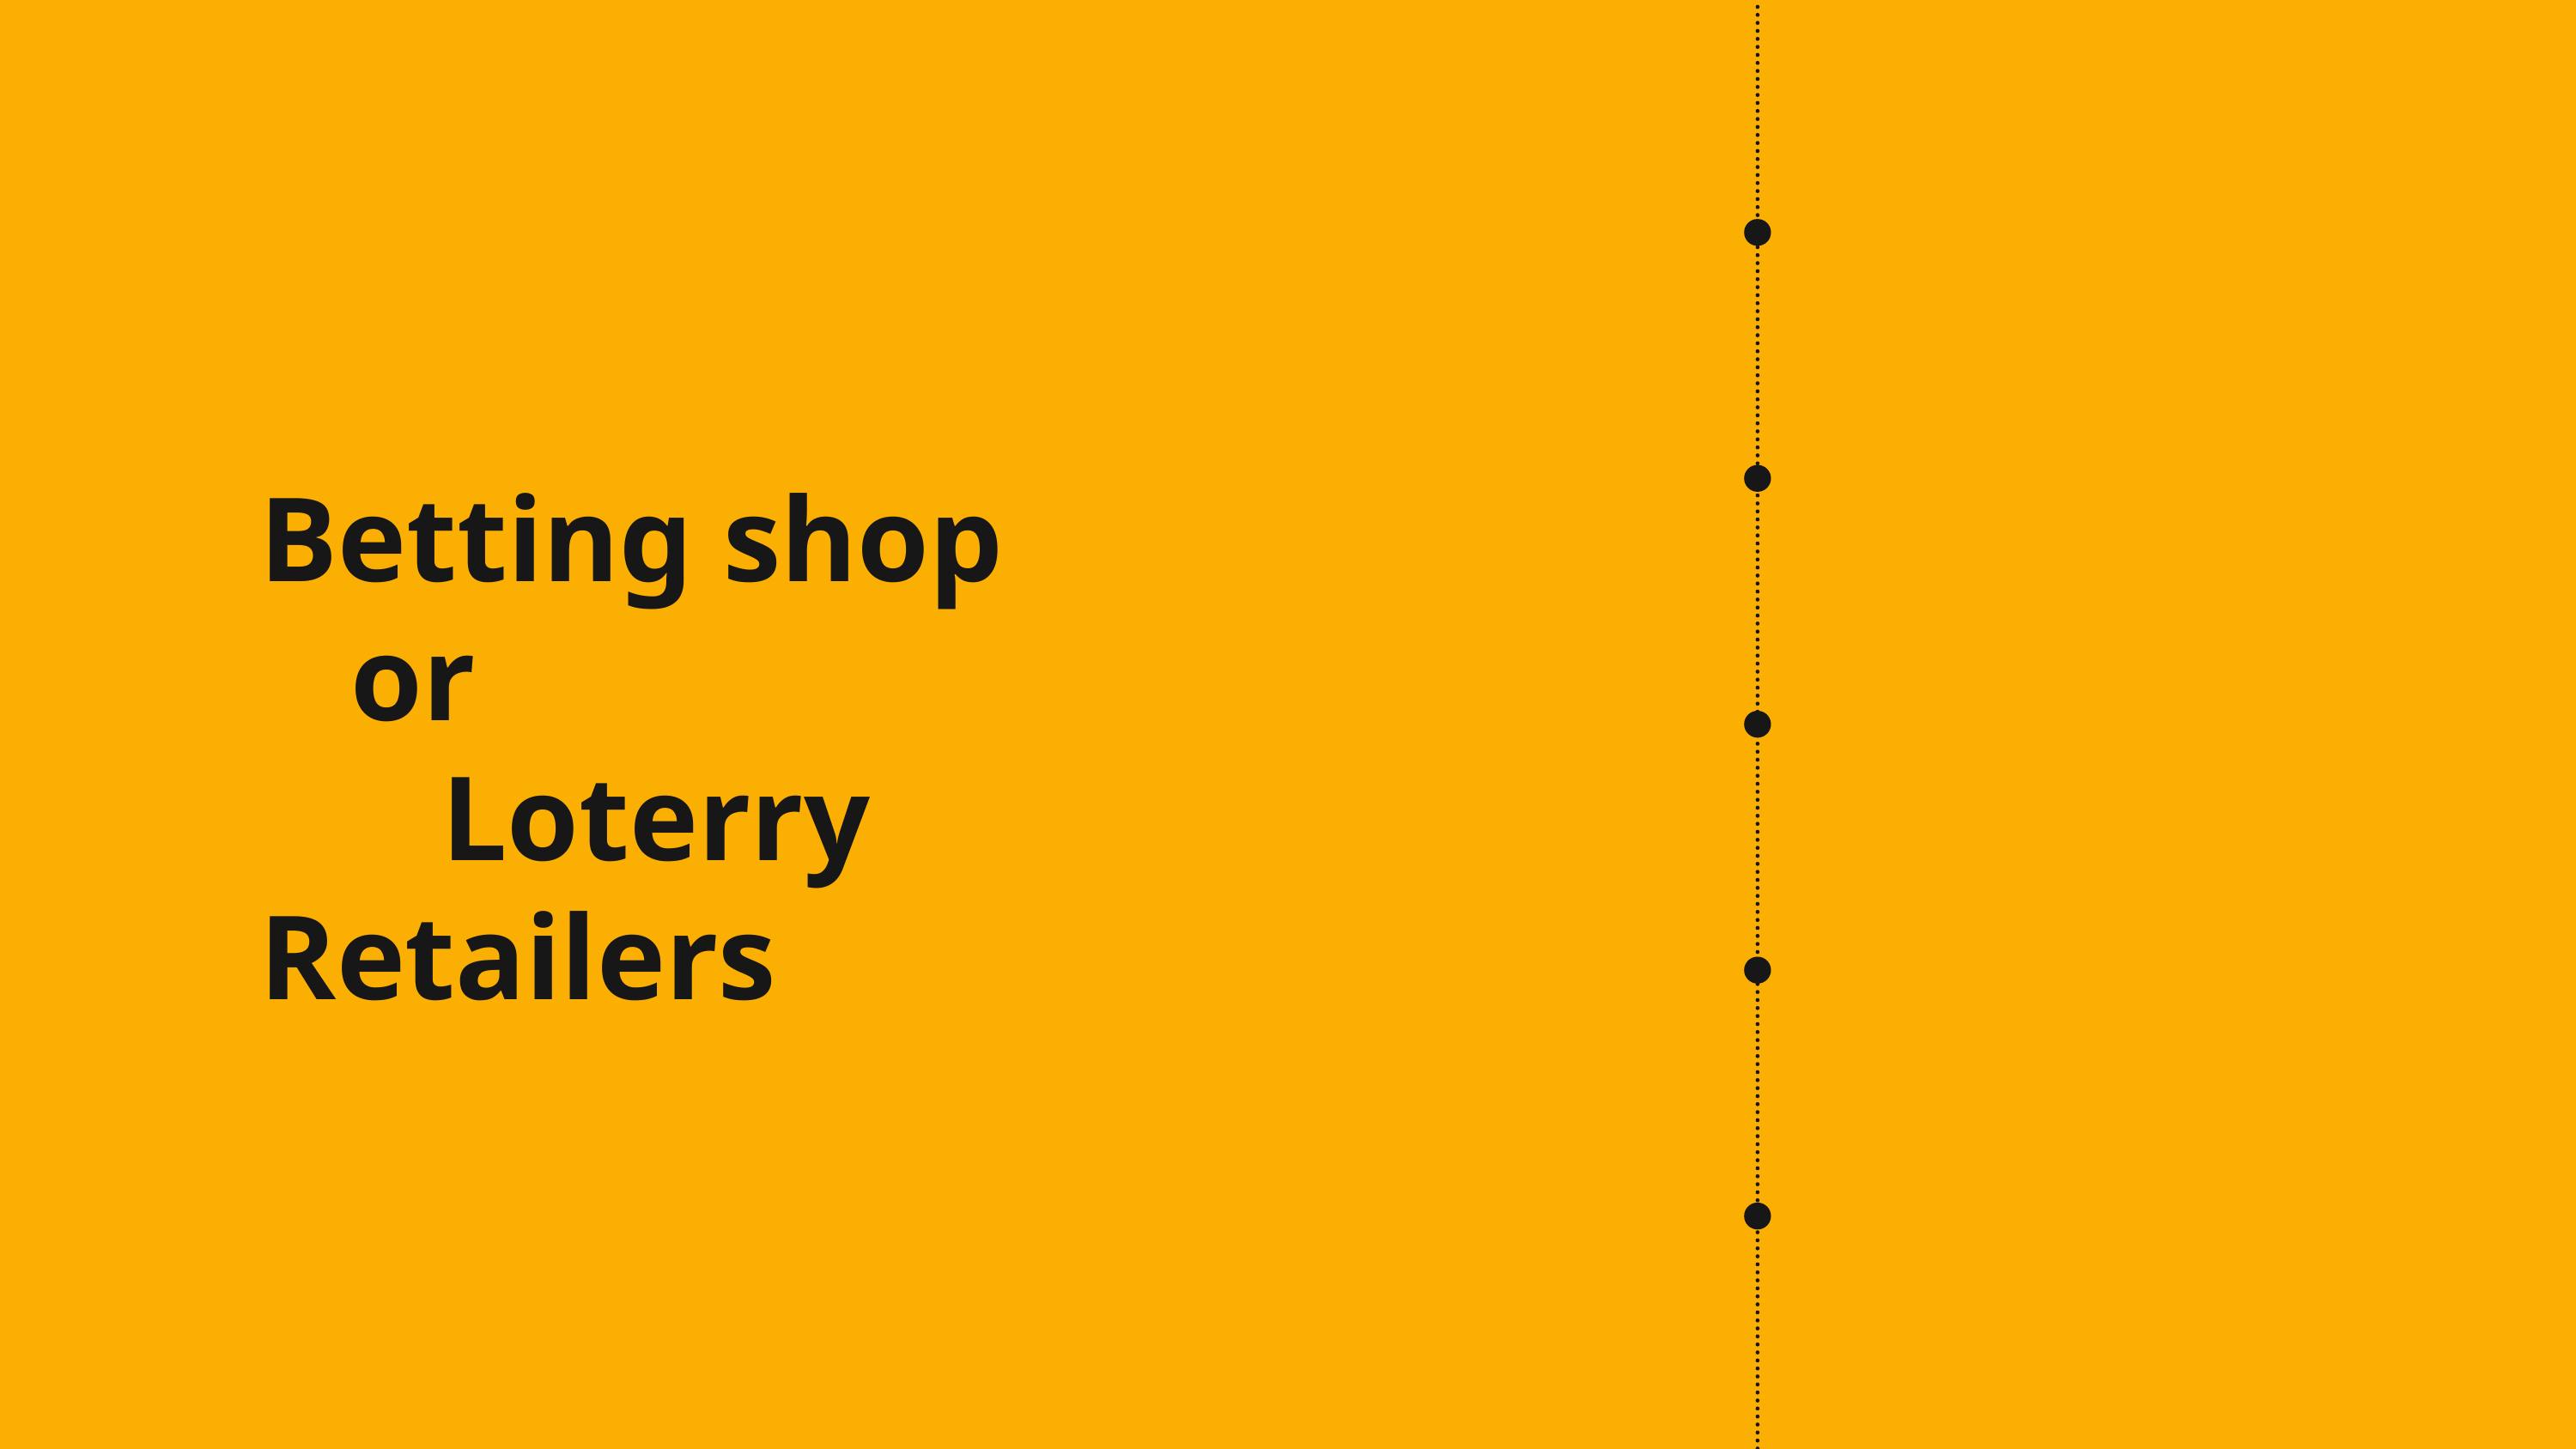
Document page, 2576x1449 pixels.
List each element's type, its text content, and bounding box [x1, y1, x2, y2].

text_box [1743, 464, 1771, 493]
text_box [1743, 1202, 1771, 1230]
text_box Betting shop or Loterry Retailers [259, 464, 1413, 1023]
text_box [1743, 218, 1771, 246]
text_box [1743, 956, 1771, 984]
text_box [1743, 710, 1771, 738]
